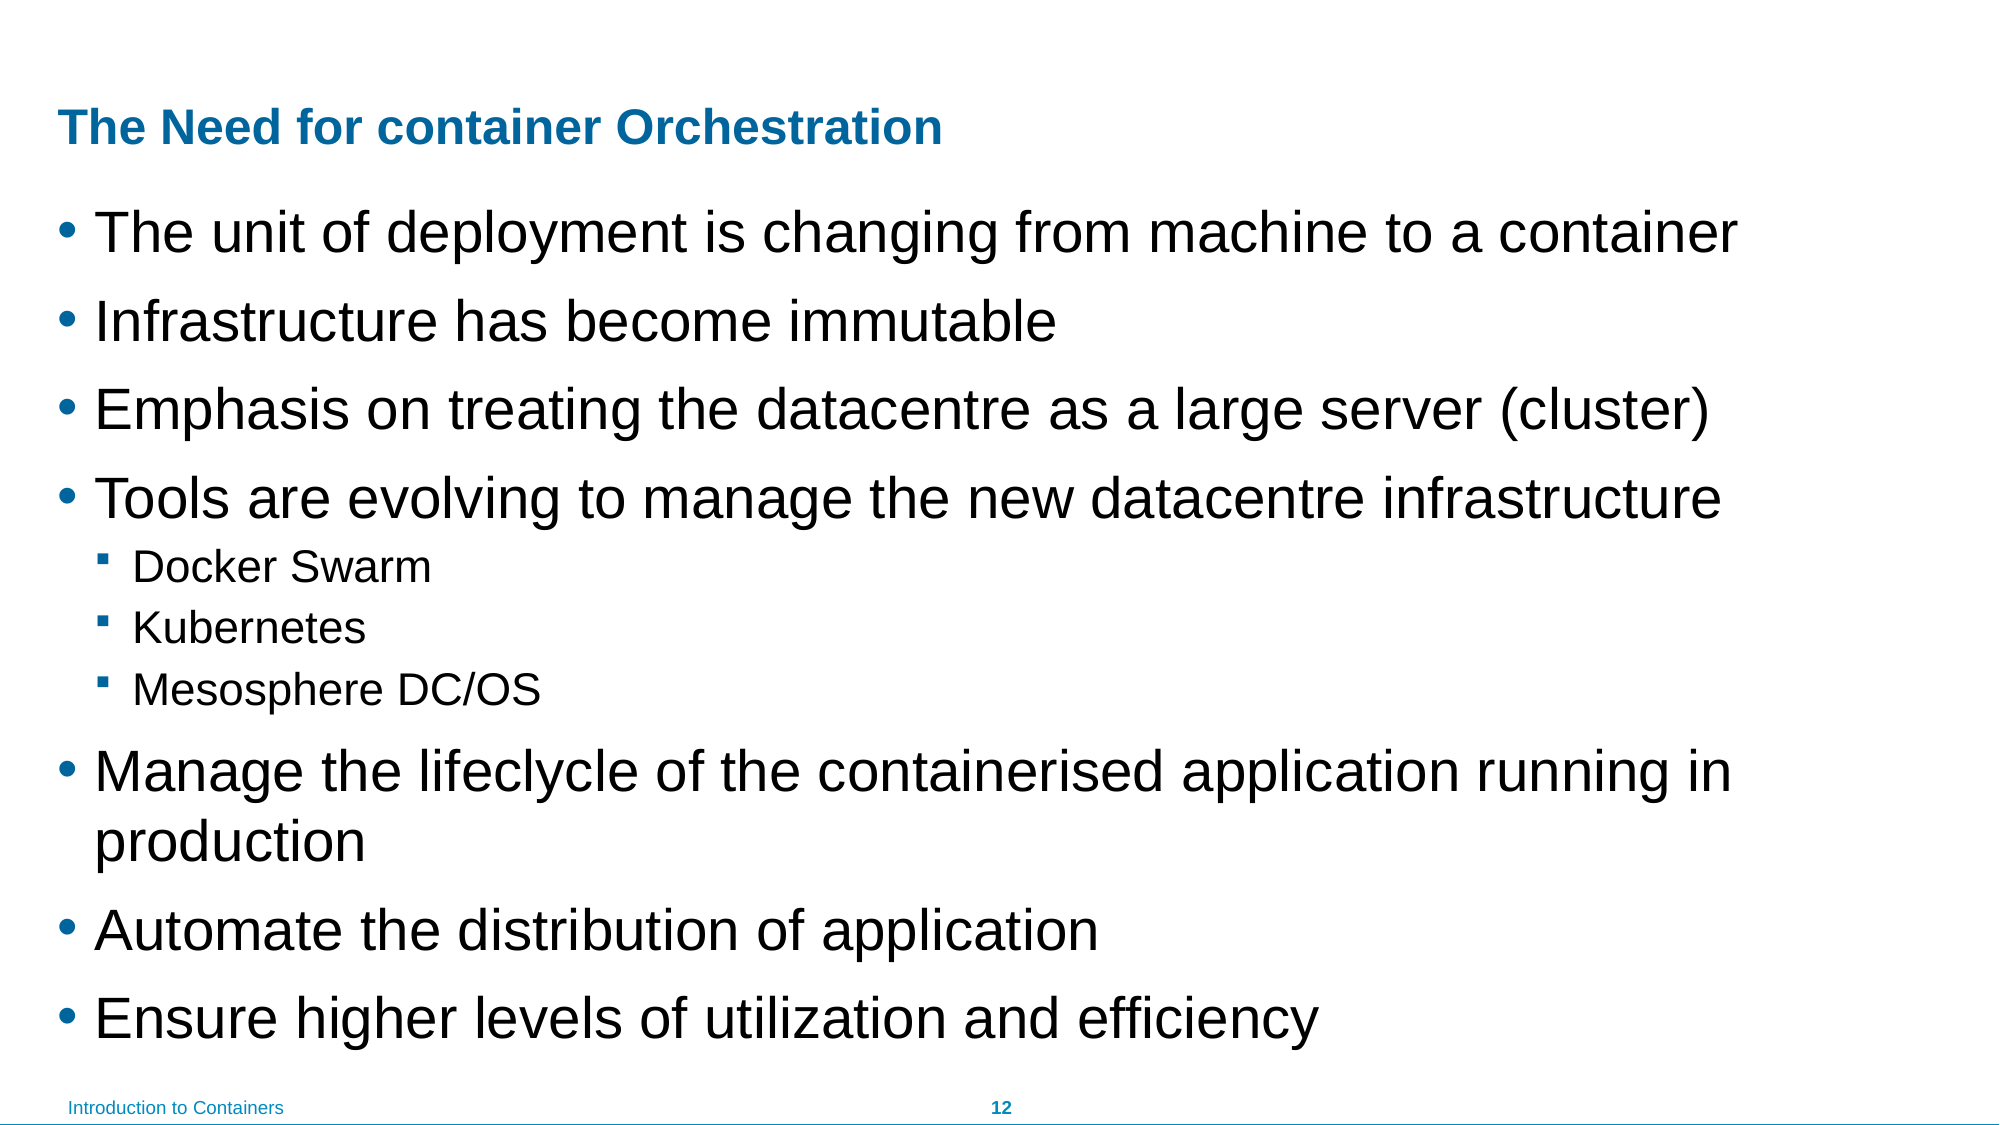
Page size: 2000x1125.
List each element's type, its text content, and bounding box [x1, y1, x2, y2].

title The Need for container Orchestration [42, 90, 1978, 166]
slide_number 12 [914, 1096, 1096, 1124]
list The unit of deployment is changing from machine to a container Infrastructure has become immutable Emphasis on treating the datacentre as a large server (cluster) Tools are evolving to manage the new datacentre infrastructure Docker Swarm Kubernetes Mesosphere DC/OS Manage the lifeclycle of the containerised application running in production Automate the distribution of application Ensure higher levels of utilization and efficiency [41, 191, 1977, 1096]
